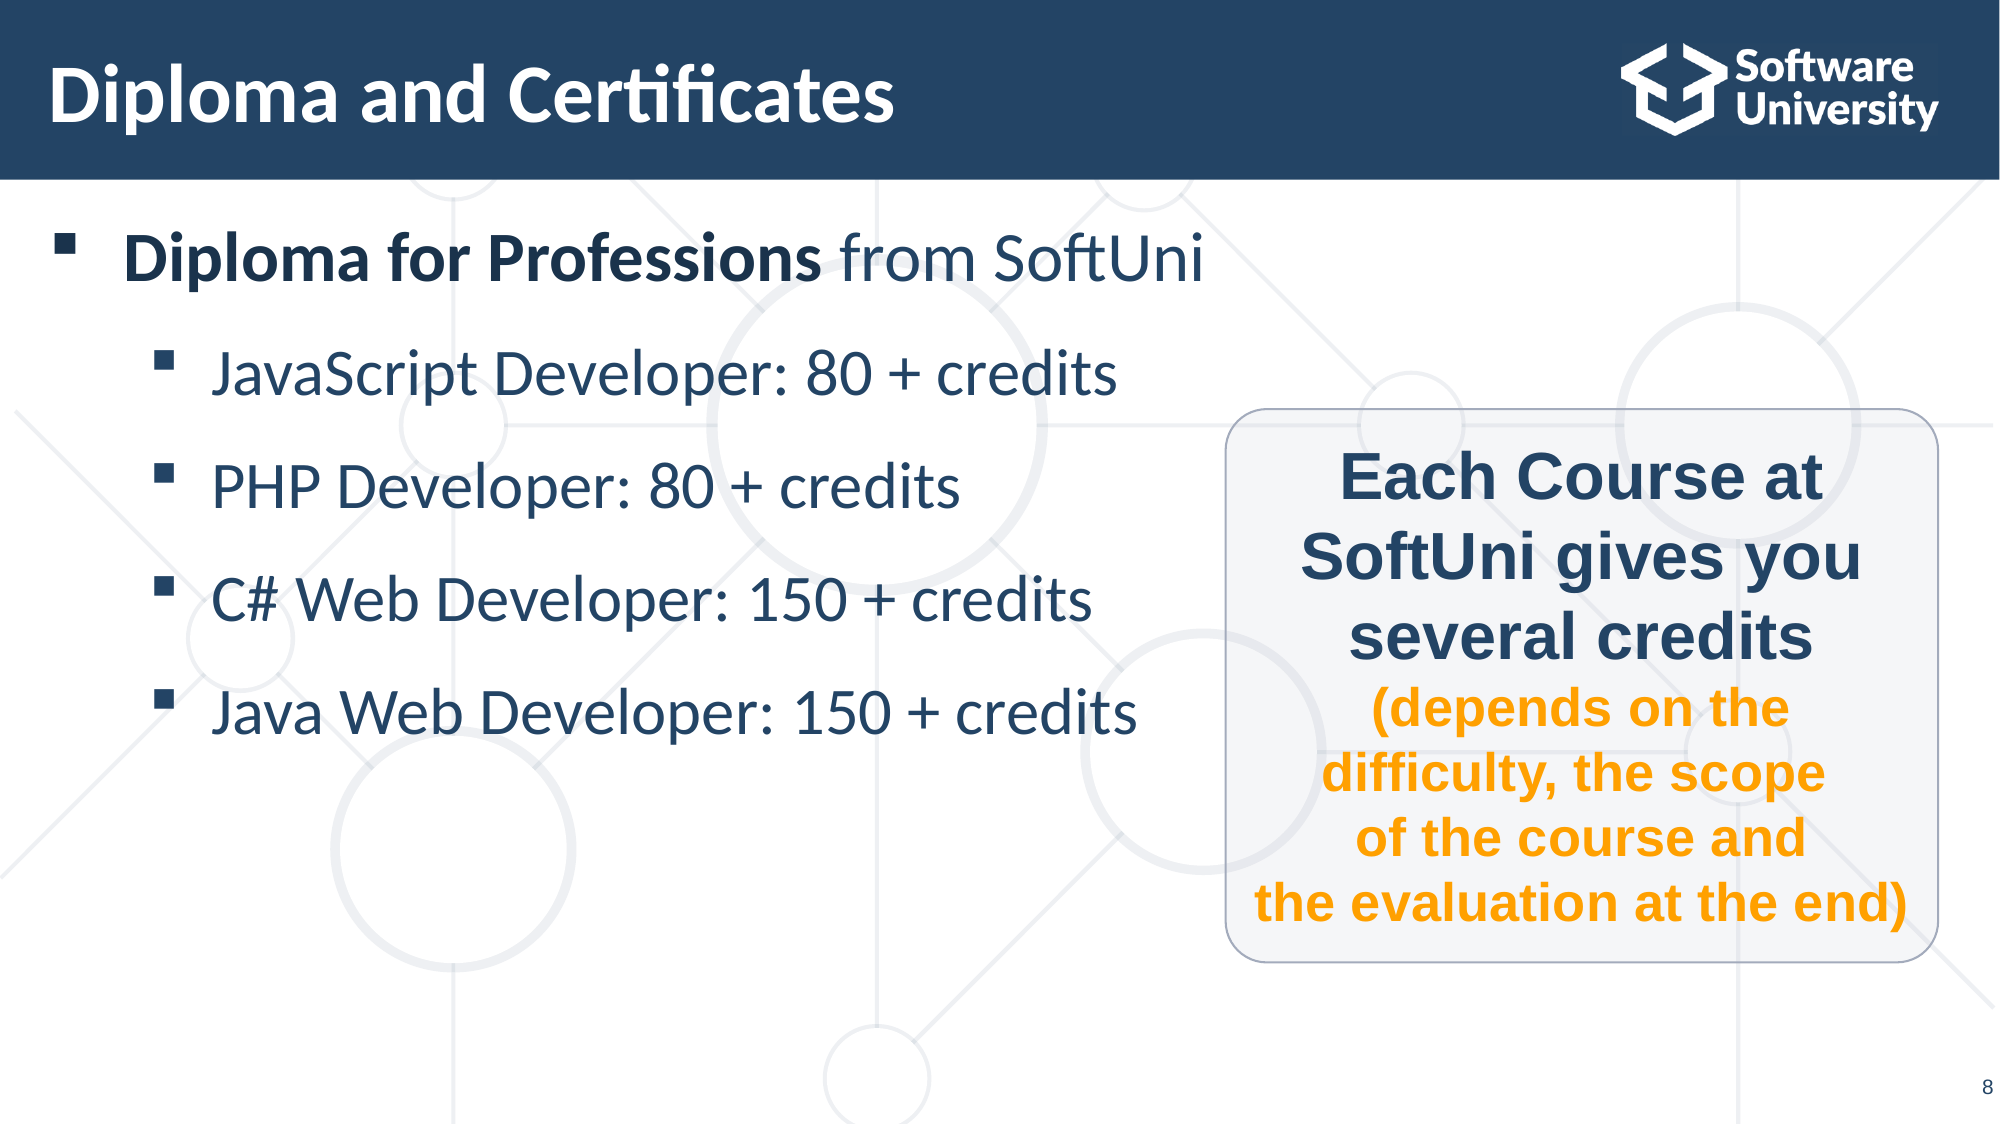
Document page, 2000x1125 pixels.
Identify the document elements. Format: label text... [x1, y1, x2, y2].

slide_number 8 [1929, 1070, 2000, 1103]
picture [1621, 43, 1939, 136]
list Diploma for Professions from SoftUni JavaScript Developer: 80 + credits PHP Developer: 80 + credits C# Web Developer: 150 + credits Java Web Developer: 150 + credits [31, 196, 1970, 1103]
text_box Each Course at SoftUni gives you several credits (depends on the difficulty, the scope of the course and the evaluation at the end) [1225, 409, 1939, 963]
title Diploma and Certificates [31, 16, 1591, 162]
